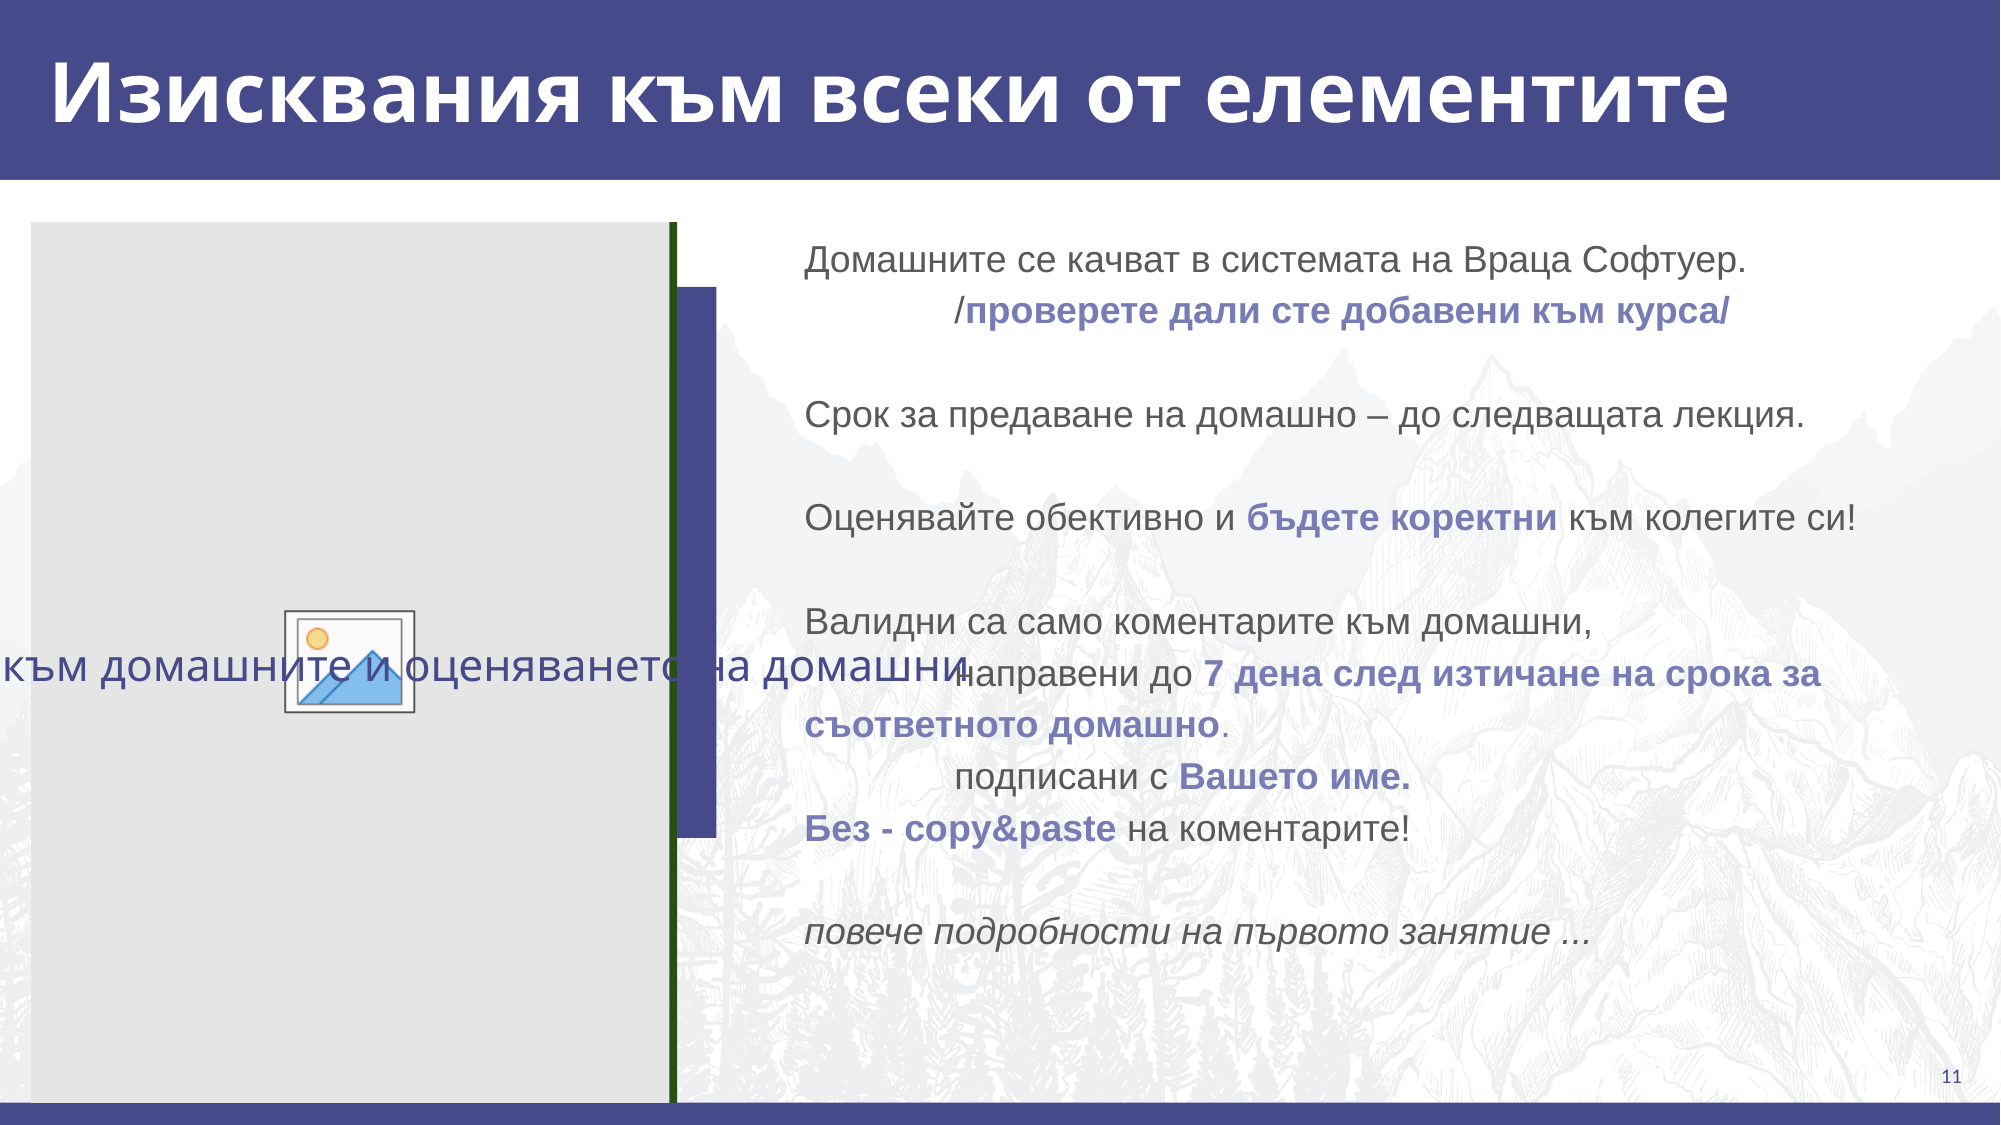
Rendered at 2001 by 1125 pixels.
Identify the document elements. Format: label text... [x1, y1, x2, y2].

slide_number 11 [1897, 1049, 1968, 1101]
picture [30, 222, 670, 1103]
list Домашните се качват в системата на Враца Софтуер. /проверете дали сте добавени към курса/ Срок за предаване на домашно – до следващата лекция. Оценявайте обективно и бъдете коректни към колегите си! Валидни са само коментарите към домашни, направени до 7 дена след изтичане на срока за съответното домашно. подписани с Вашето име. Без - copy&paste на коментарите! повече подробности на първото занятие ... [786, 222, 1968, 1047]
title Изисквания към всеки от елементите [31, 16, 1968, 162]
